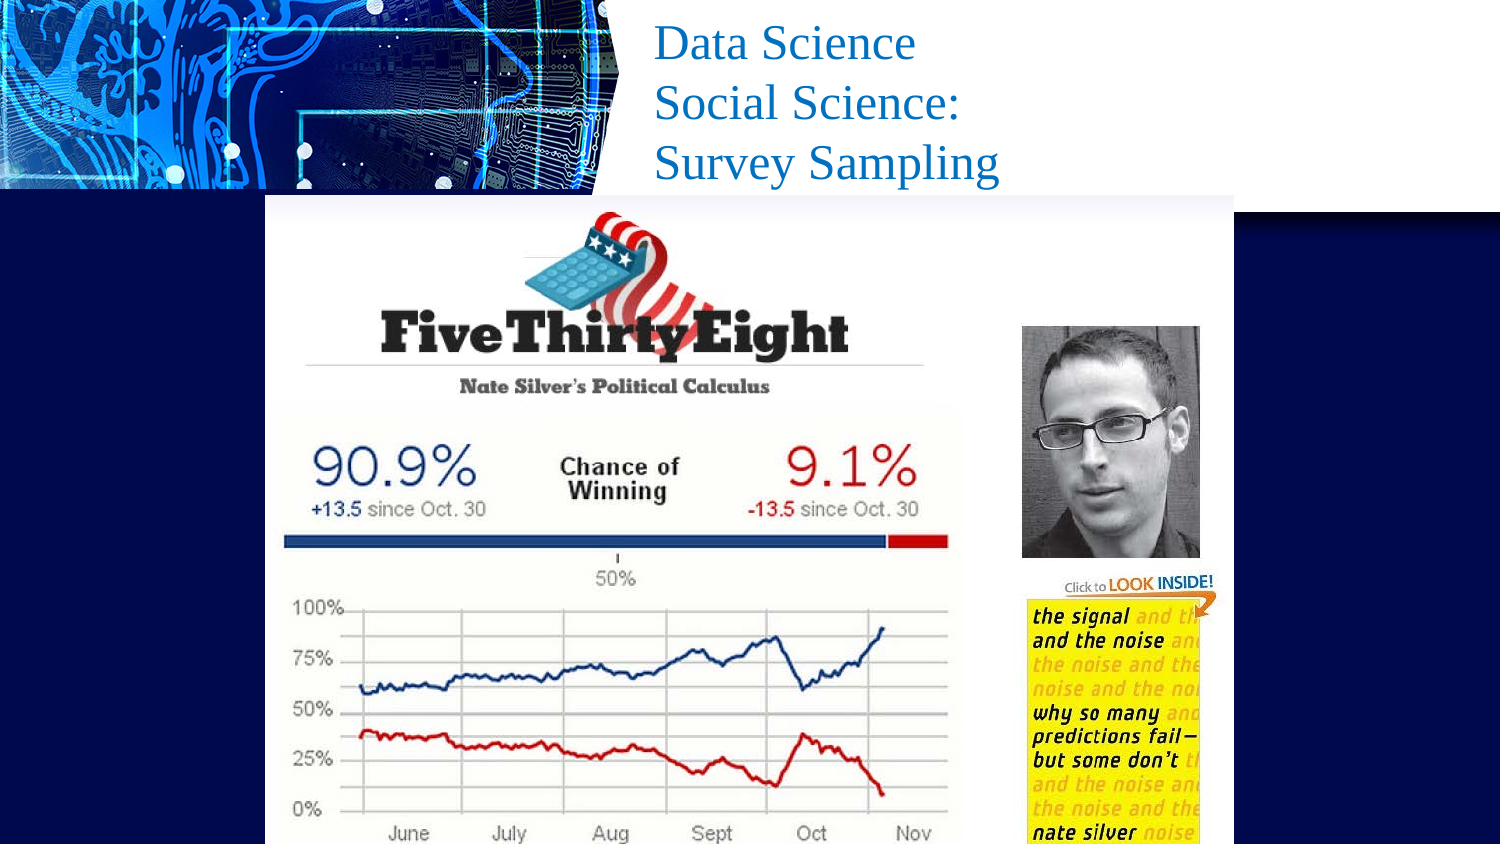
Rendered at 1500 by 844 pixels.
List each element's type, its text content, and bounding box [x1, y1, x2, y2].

title Data Science Social Science: Survey Sampling [638, 36, 1433, 162]
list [265, 195, 1235, 844]
picture [0, 0, 1500, 844]
